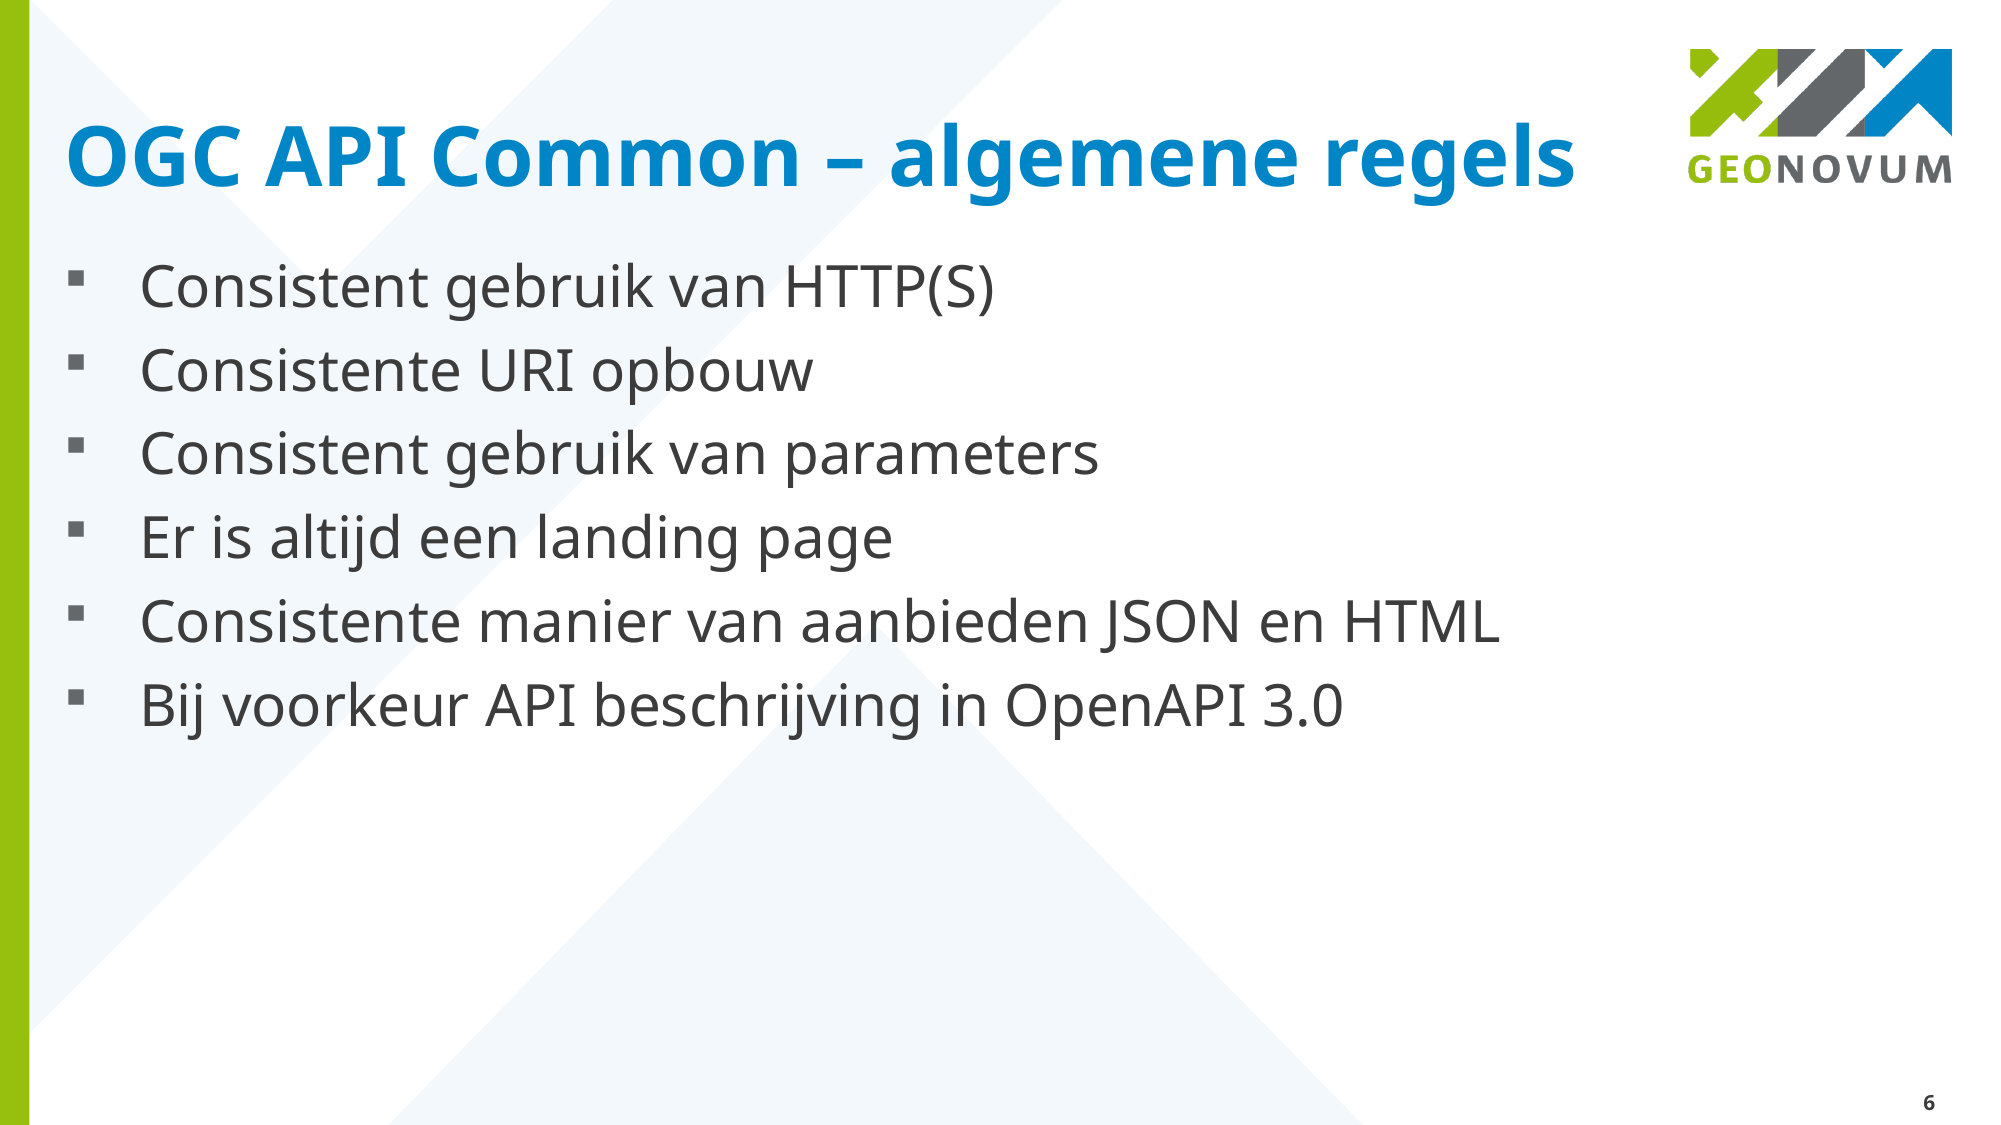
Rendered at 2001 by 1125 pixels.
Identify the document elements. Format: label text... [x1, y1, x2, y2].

picture [1686, 49, 1955, 186]
slide_number 6 [1824, 1088, 1951, 1120]
title OGC API Common – algemene regels [49, 0, 1654, 210]
list Consistent gebruik van HTTP(S) Consistente URI opbouw Consistent gebruik van parameters Er is altijd een landing page Consistente manier van aanbieden JSON en HTML Bij voorkeur API beschrijving in OpenAPI 3.0 [49, 249, 1951, 1059]
